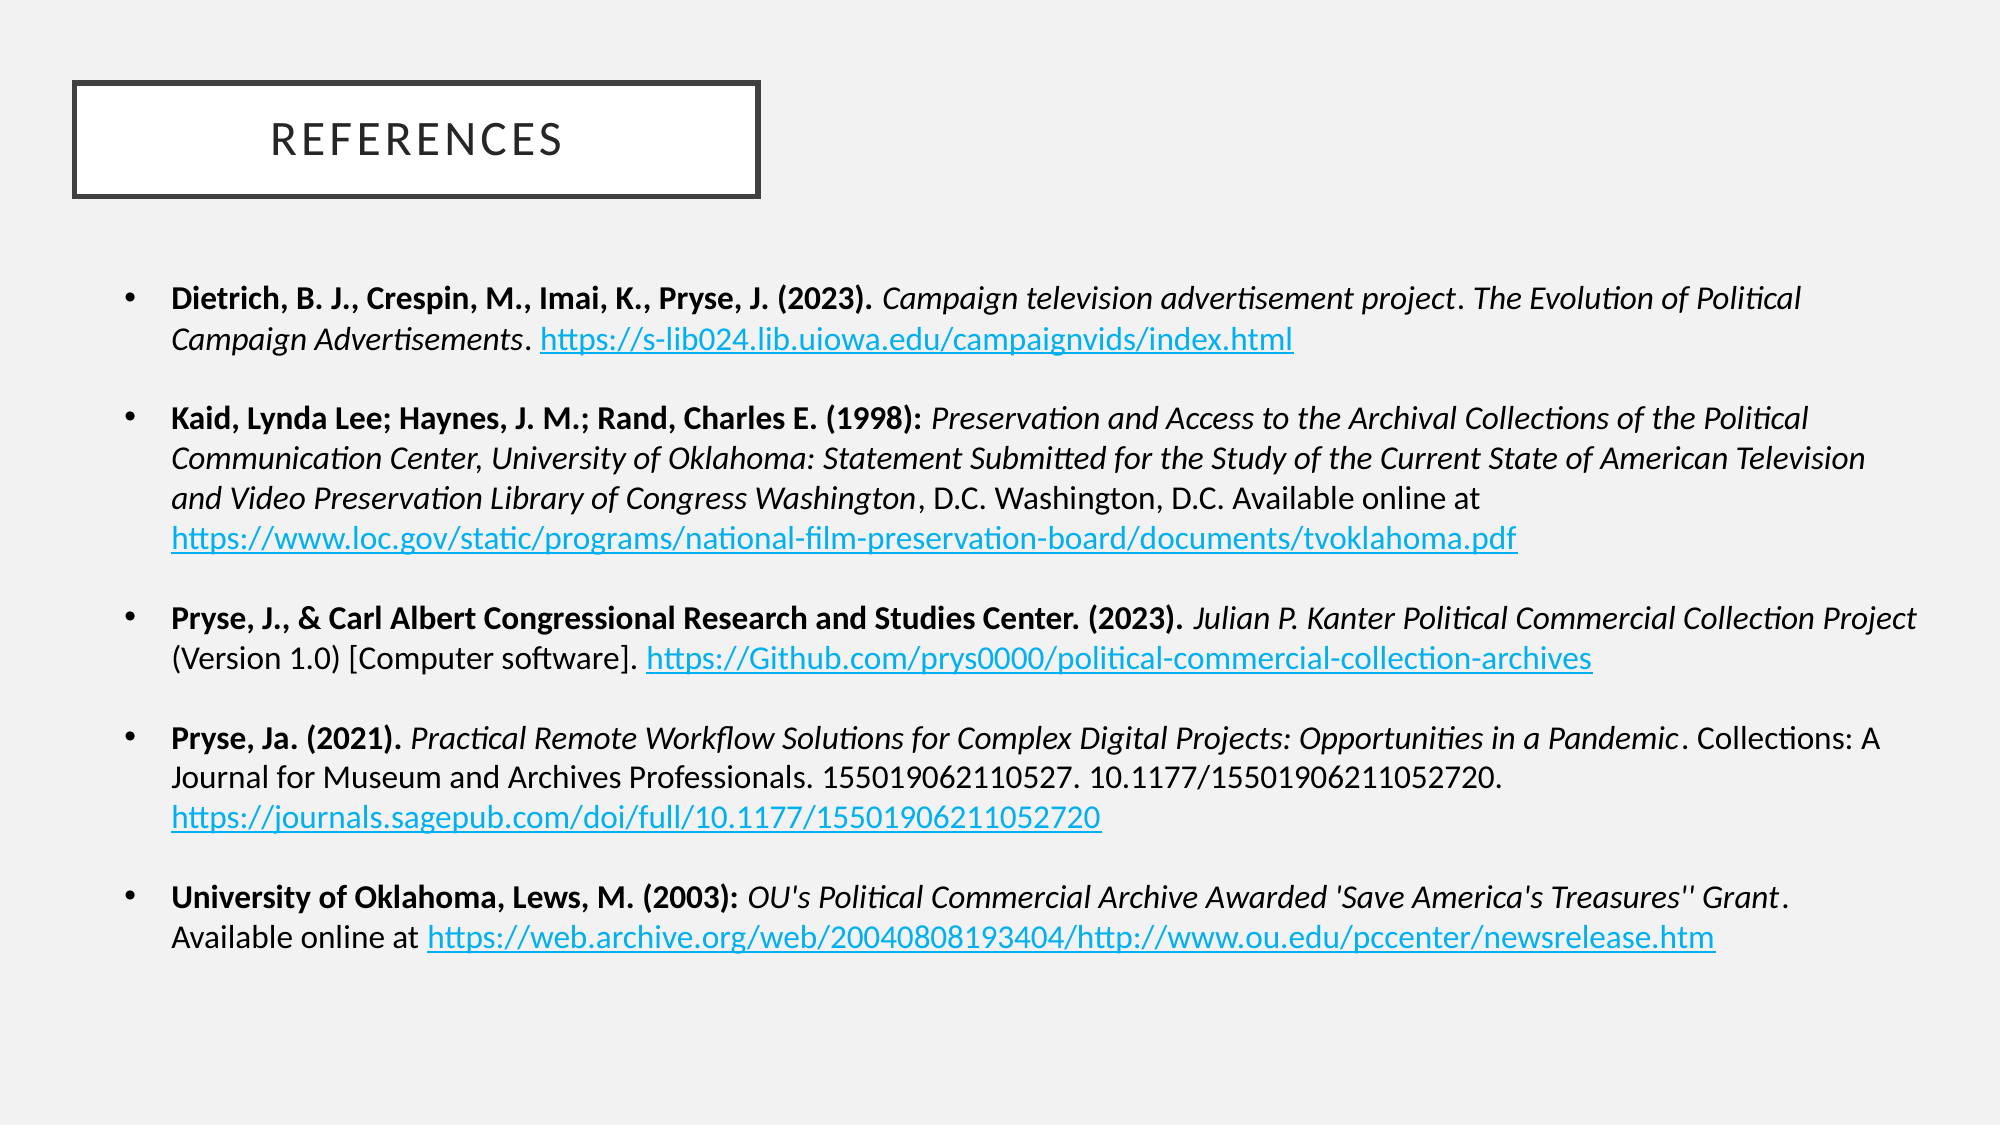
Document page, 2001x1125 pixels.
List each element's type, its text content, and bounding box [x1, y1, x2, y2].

title references [72, 80, 761, 199]
text_box Dietrich, B. J., Crespin, M., Imai, K., Pryse, J. (2023). Campaign television advertisement project. The Evolution of Political Campaign Advertisements. https://s-lib024.lib.uiowa.edu/campaignvids/index.html Kaid, Lynda Lee; Haynes, J. M.; Rand, Charles E. (1998): Preservation and Access to the Archival Collections of the Political Communication Center, University of Oklahoma: Statement Submitted for the Study of the Current State of American Television and Video Preservation Library of Congress Washington, D.C. Washington, D.C. Available online at https://www.loc.gov/static/programs/national-film-preservation-board/documents/tvoklahoma.pdf Pryse, J., & Carl Albert Congressional Research and Studies Center. (2023). Julian P. Kanter Political Commercial Collection Project (Version 1.0) [Computer software]. https://Github.com/prys0000/political-commercial-collection-archives Pryse, Ja. (2021). Practical Remote Workflow Solutions for Complex Digital Projects: Opportunities in a Pandemic. Collections: A Journal for Museum and Archives Professionals. 155019062110527. 10.1177/15501906211052720. https://journals.sagepub.com/doi/full/10.1177/15501906211052720 University of Oklahoma, Lews, M. (2003): OU's Political Commercial Archive Awarded 'Save America's Treasures'' Grant. Available online at https://web.archive.org/web/20040808193404/http://www.ou.edu/pccenter/newsrelease.htm [109, 269, 1934, 1043]
